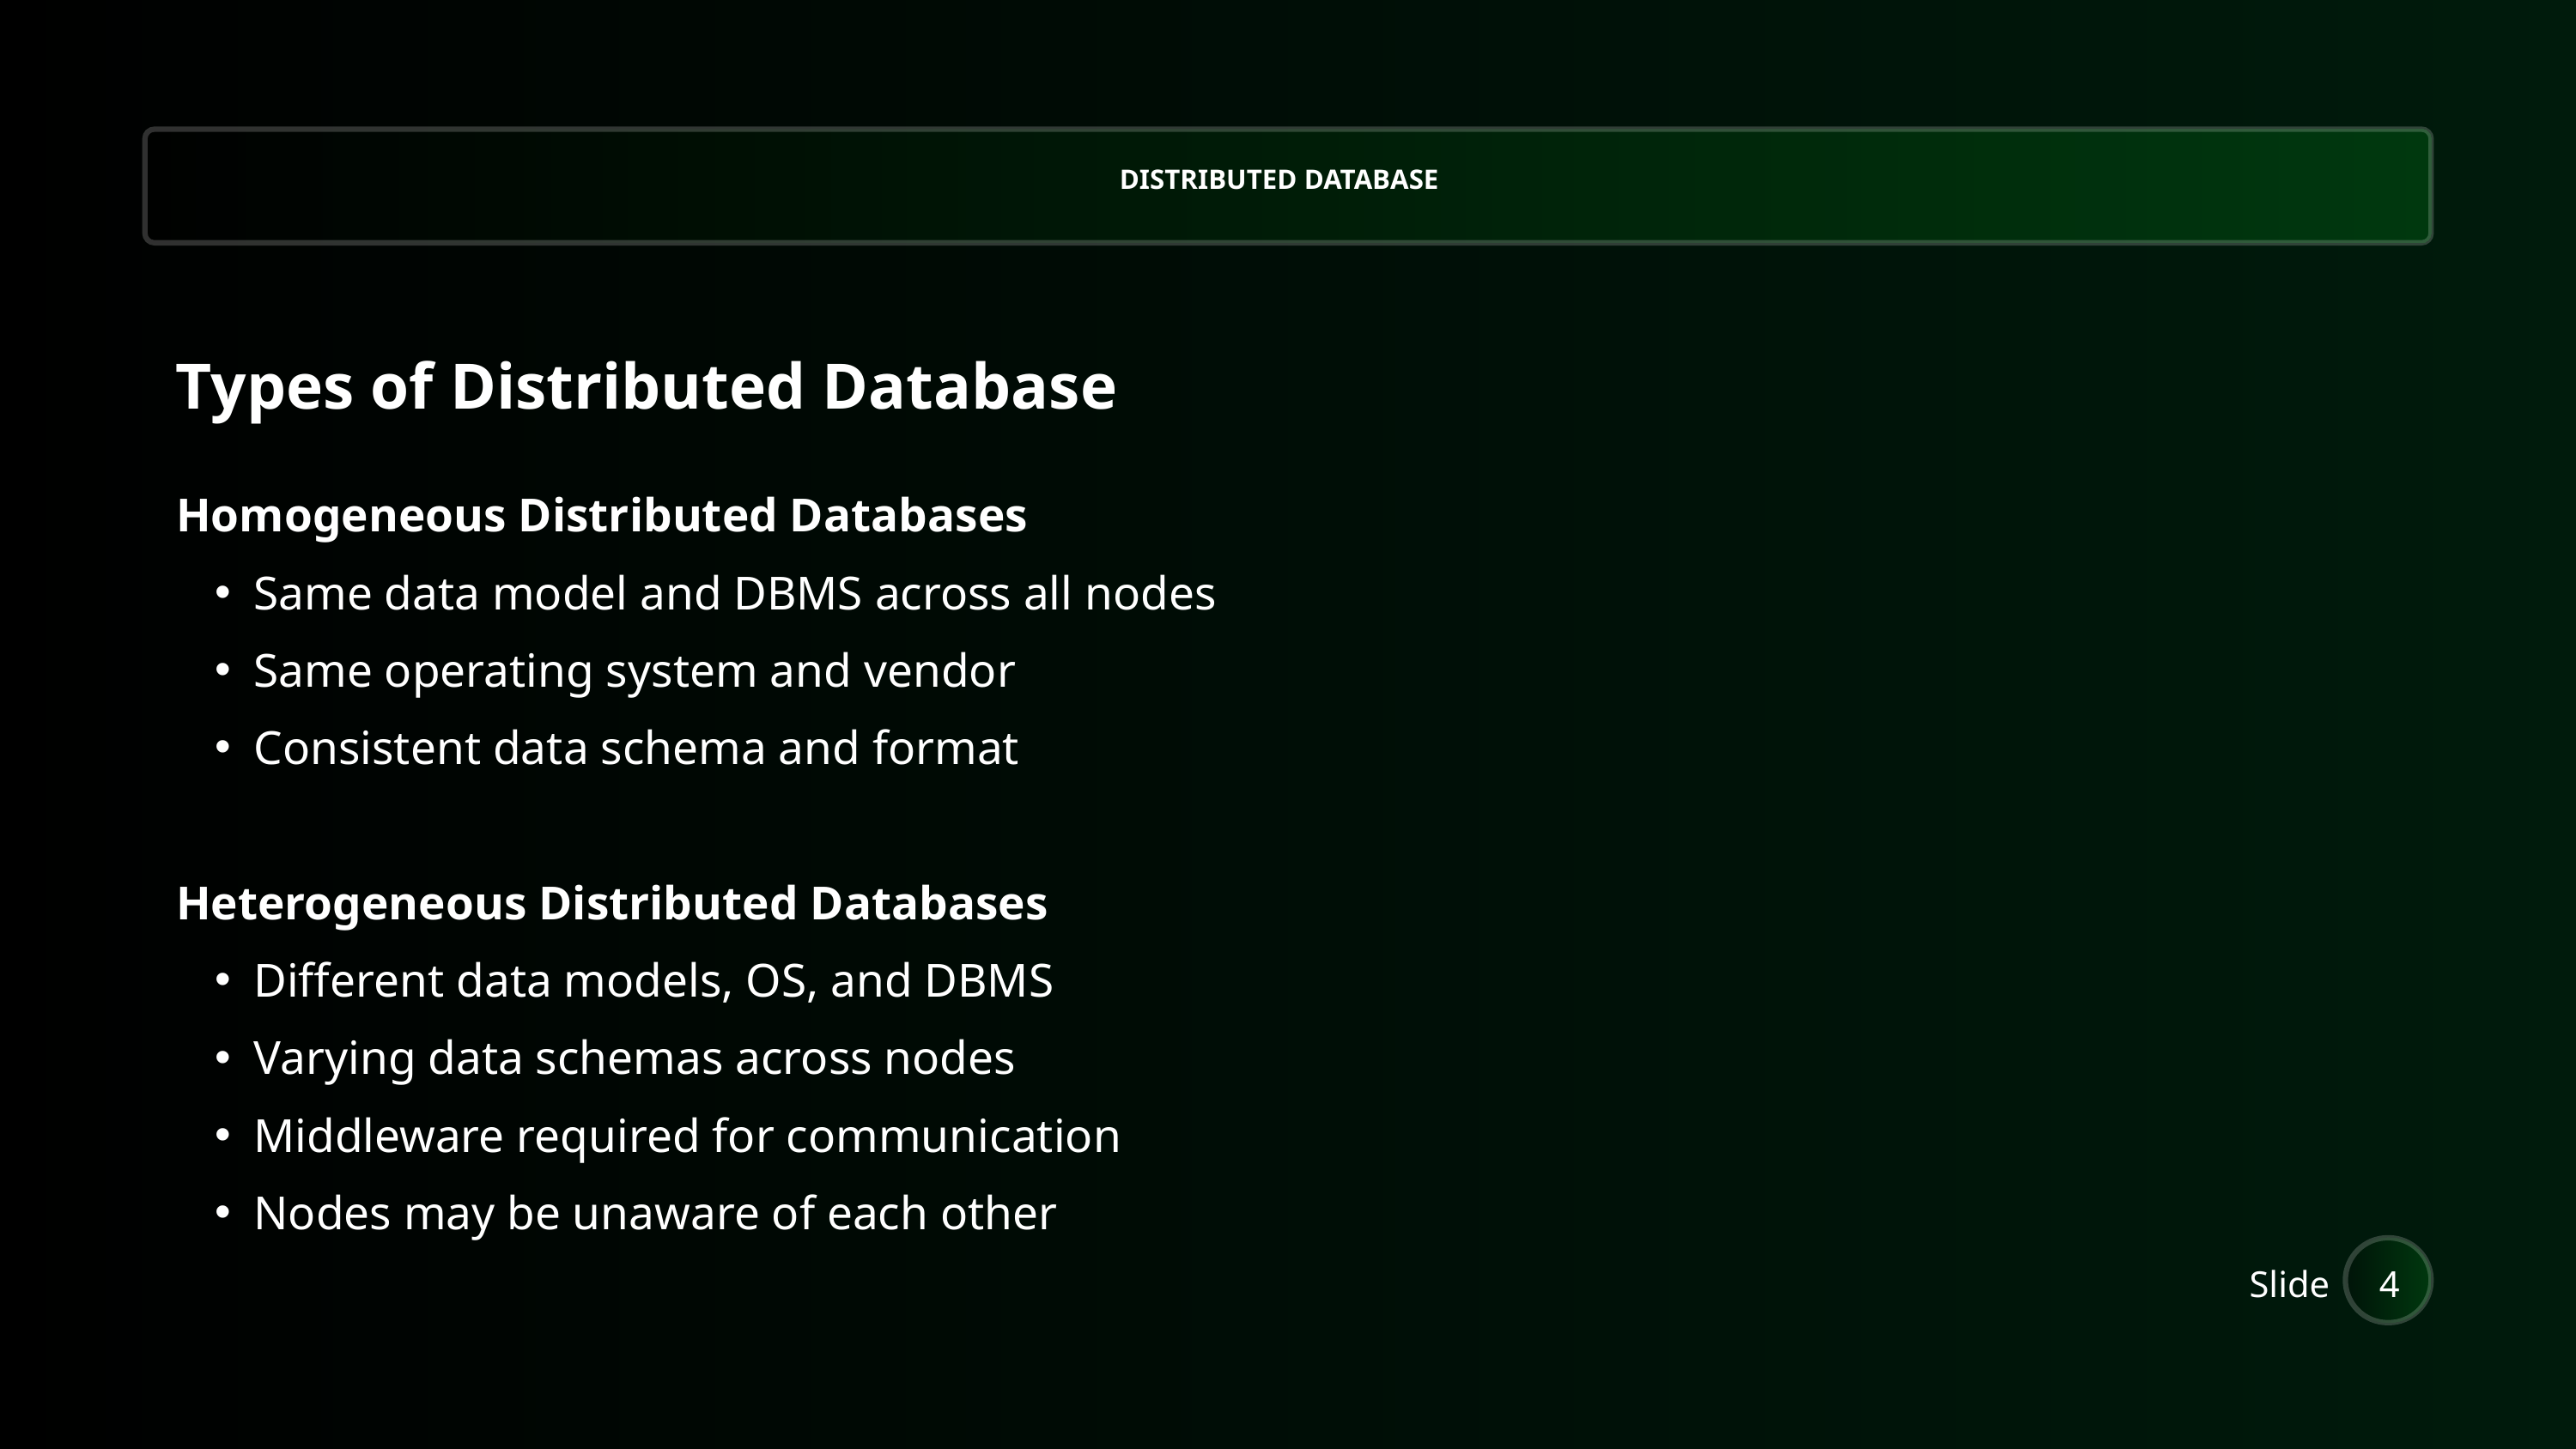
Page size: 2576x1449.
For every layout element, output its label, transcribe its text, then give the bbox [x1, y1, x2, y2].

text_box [144, 129, 2432, 244]
text_box Homogeneous Distributed Databases Same data model and DBMS across all nodes Same operating system and vendor Consistent data schema and format Heterogeneous Distributed Databases Different data models, OS, and DBMS Varying data schemas across nodes Middleware required for communication Nodes may be unaware of each other [176, 464, 1457, 1394]
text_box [2345, 1237, 2432, 1324]
text_box Types of Distributed Database [176, 355, 1194, 422]
text_box Slide [2150, 1243, 2330, 1305]
